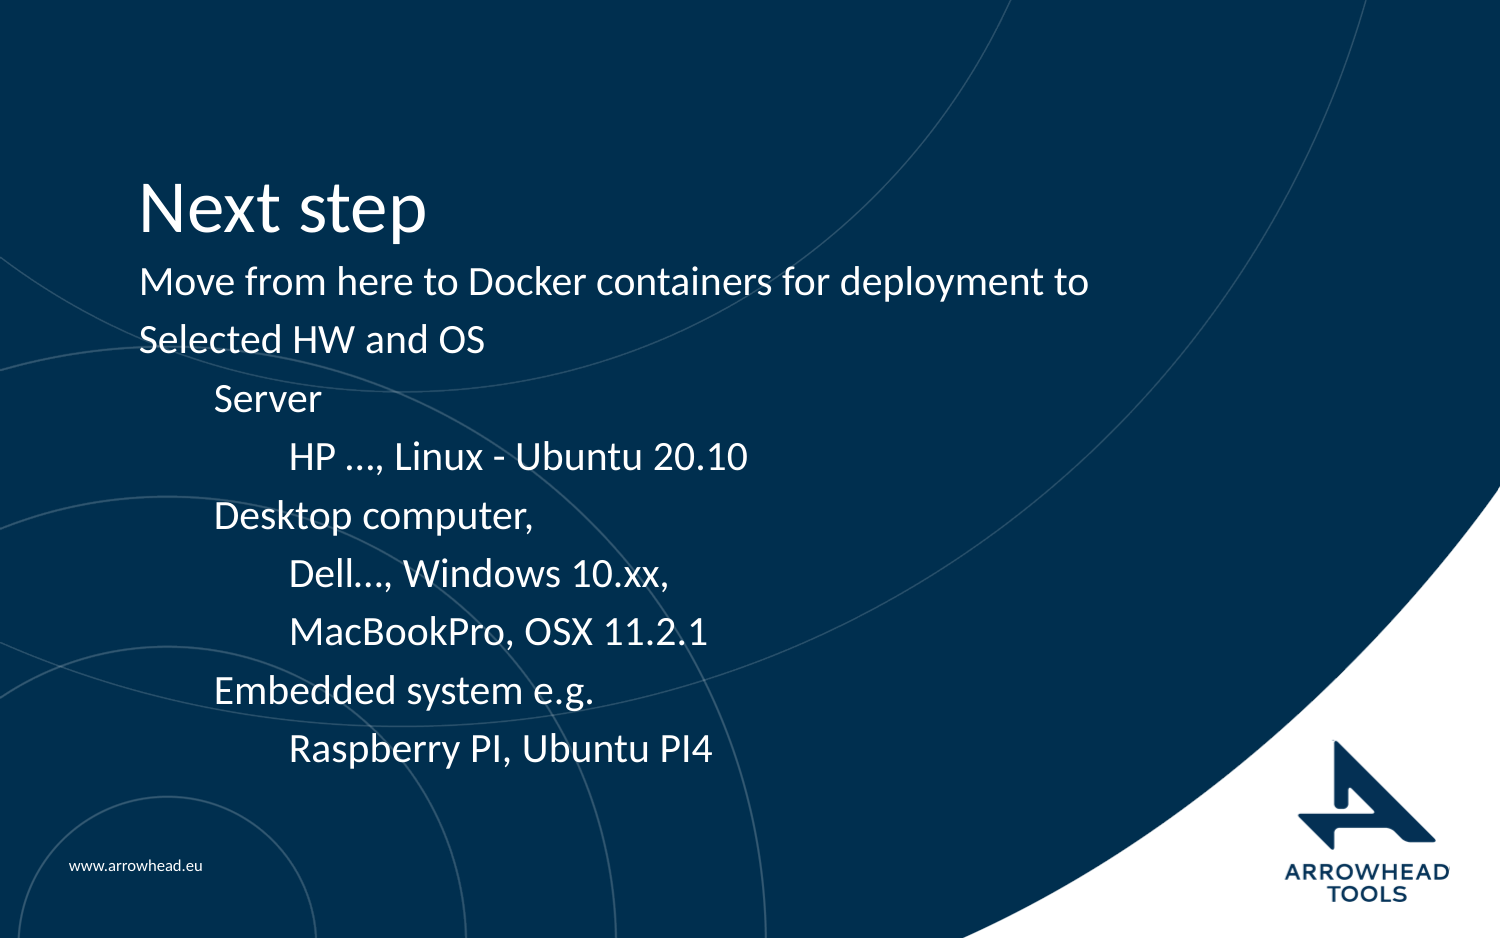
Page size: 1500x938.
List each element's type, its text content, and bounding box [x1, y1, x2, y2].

picture [0, 0, 1500, 938]
list Move from here to Docker containers for deployment to Selected HW and OS Server HP …, Linux - Ubuntu 20.10 Desktop computer, Dell…, Windows 10.xx, MacBookPro, OSX 11.2.1 Embedded system e.g. Raspberry PI, Ubuntu PI4 [130, 245, 1353, 938]
title Next step [130, 149, 1353, 245]
